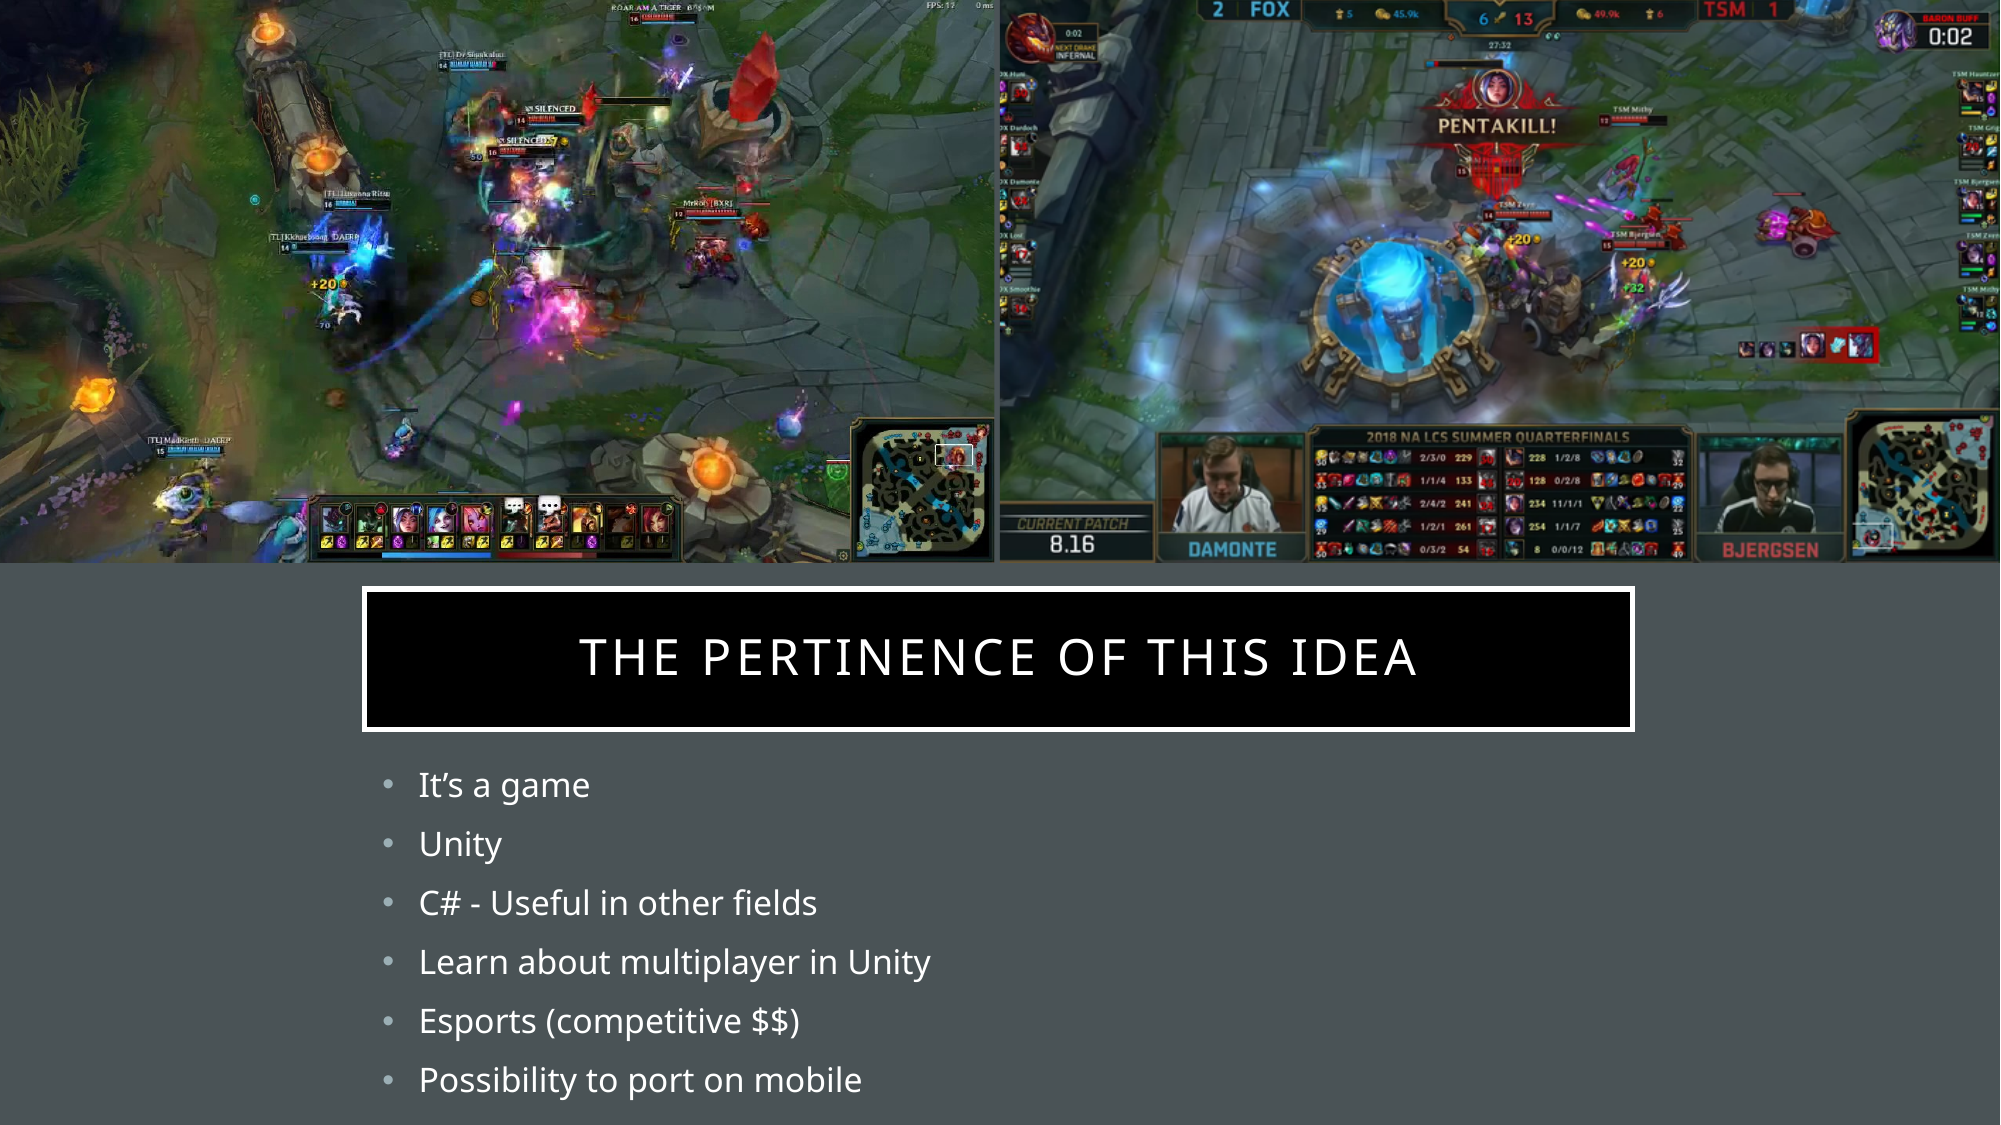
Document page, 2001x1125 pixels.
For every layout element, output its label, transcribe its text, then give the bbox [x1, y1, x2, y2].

list It’s a game Unity C# - Useful in other fields Learn about multiplayer in Unity Esports (competitive $$) Possibility to port on mobile [367, 755, 1633, 1109]
text_box [0, 0, 2000, 1125]
picture [999, 0, 2000, 563]
title The pertinence of this idea [362, 586, 1635, 732]
picture [0, 0, 995, 563]
